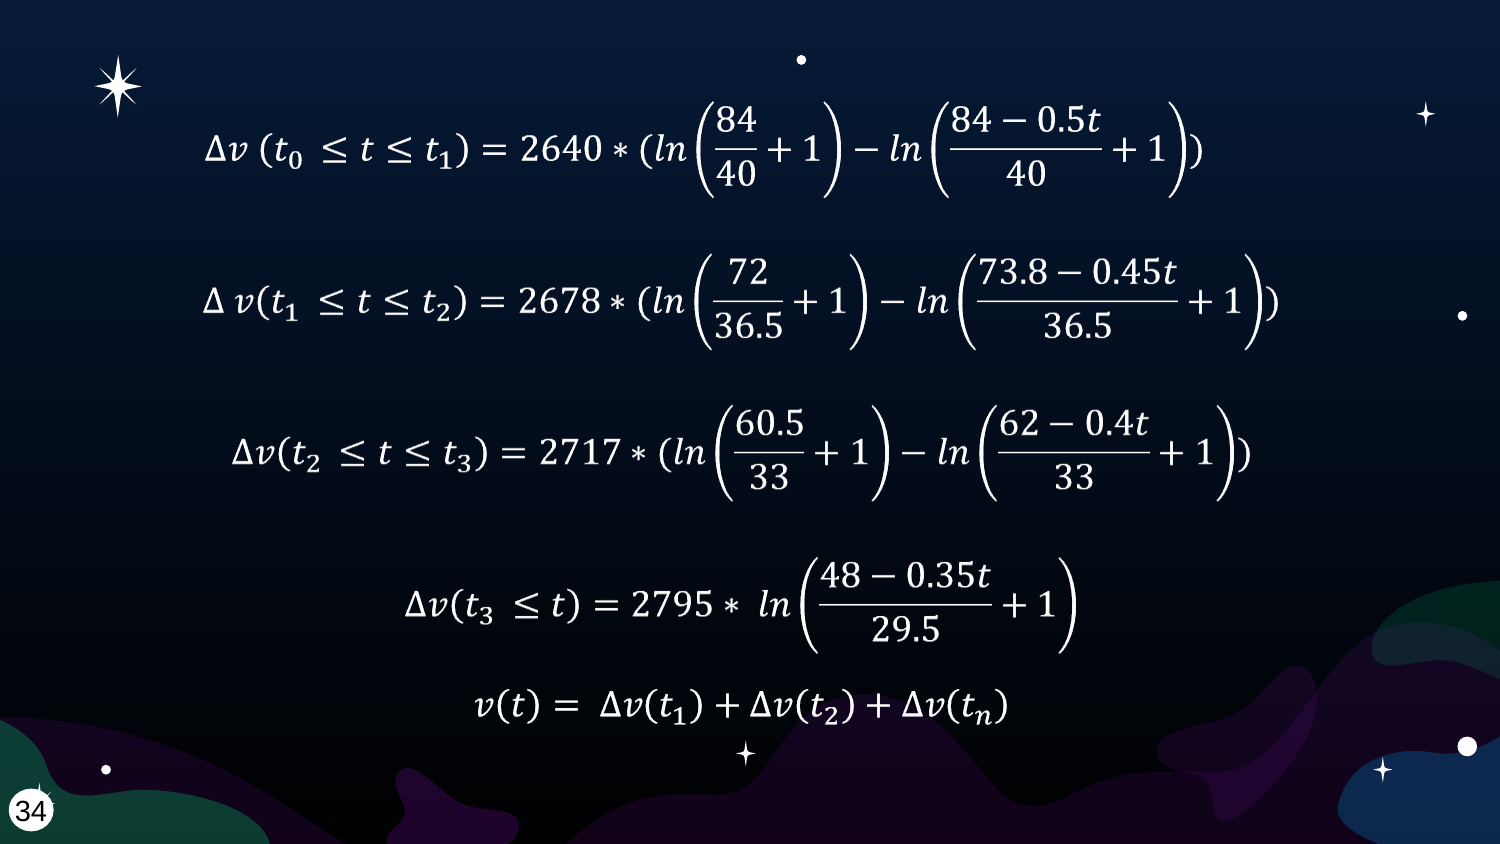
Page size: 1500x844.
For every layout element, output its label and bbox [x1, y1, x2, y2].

text_box [31, 51, 1452, 788]
text_box [0, 784, 63, 836]
